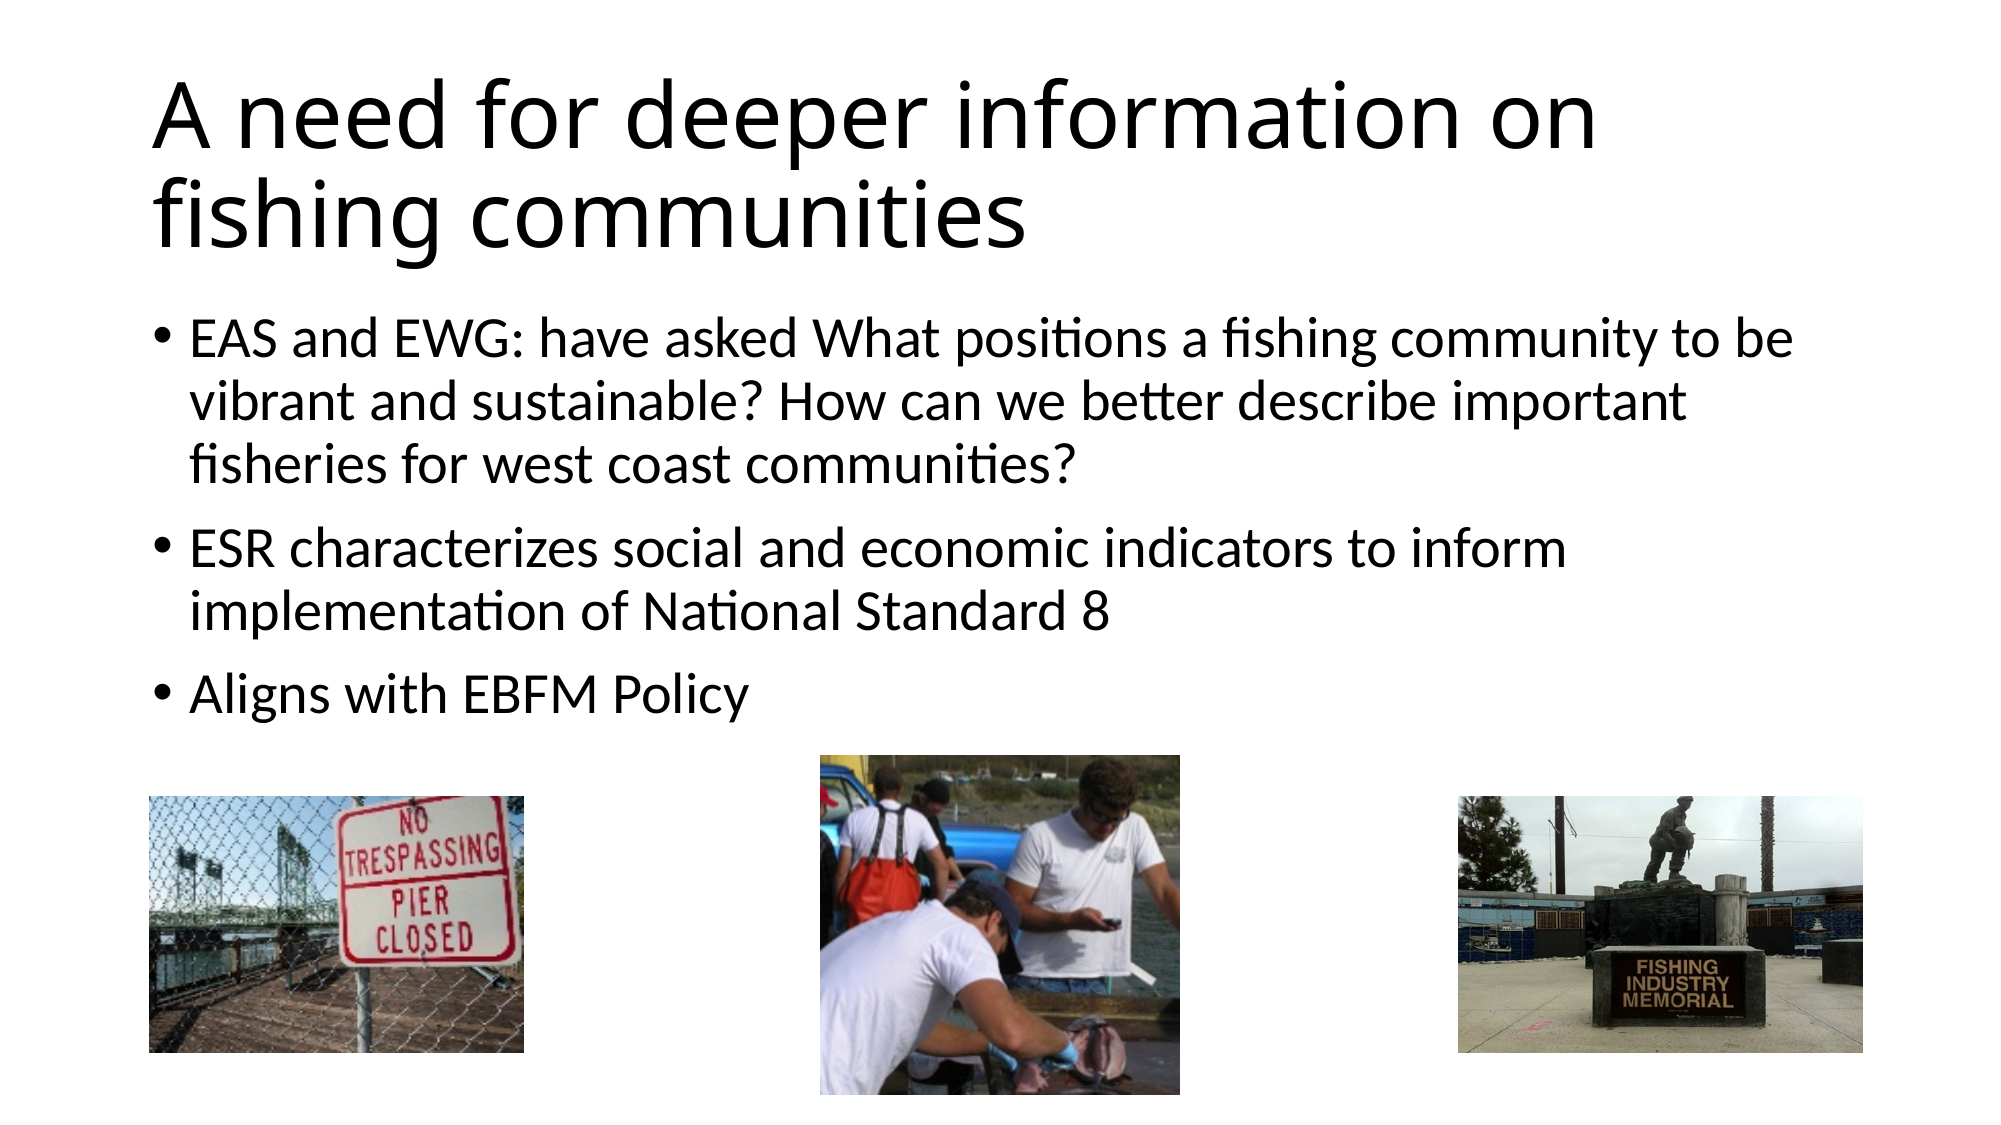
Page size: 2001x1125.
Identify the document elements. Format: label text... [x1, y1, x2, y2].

list EAS and EWG: have asked What positions a fishing community to be vibrant and sustainable? How can we better describe important fisheries for west coast communities? ESR characterizes social and economic indicators to inform implementation of National Standard 8 Aligns with EBFM Policy [137, 299, 1863, 1014]
picture [149, 796, 524, 1053]
picture [820, 755, 1180, 1095]
title A need for deeper information on fishing communities [137, 59, 1863, 278]
picture [1458, 796, 1863, 1053]
